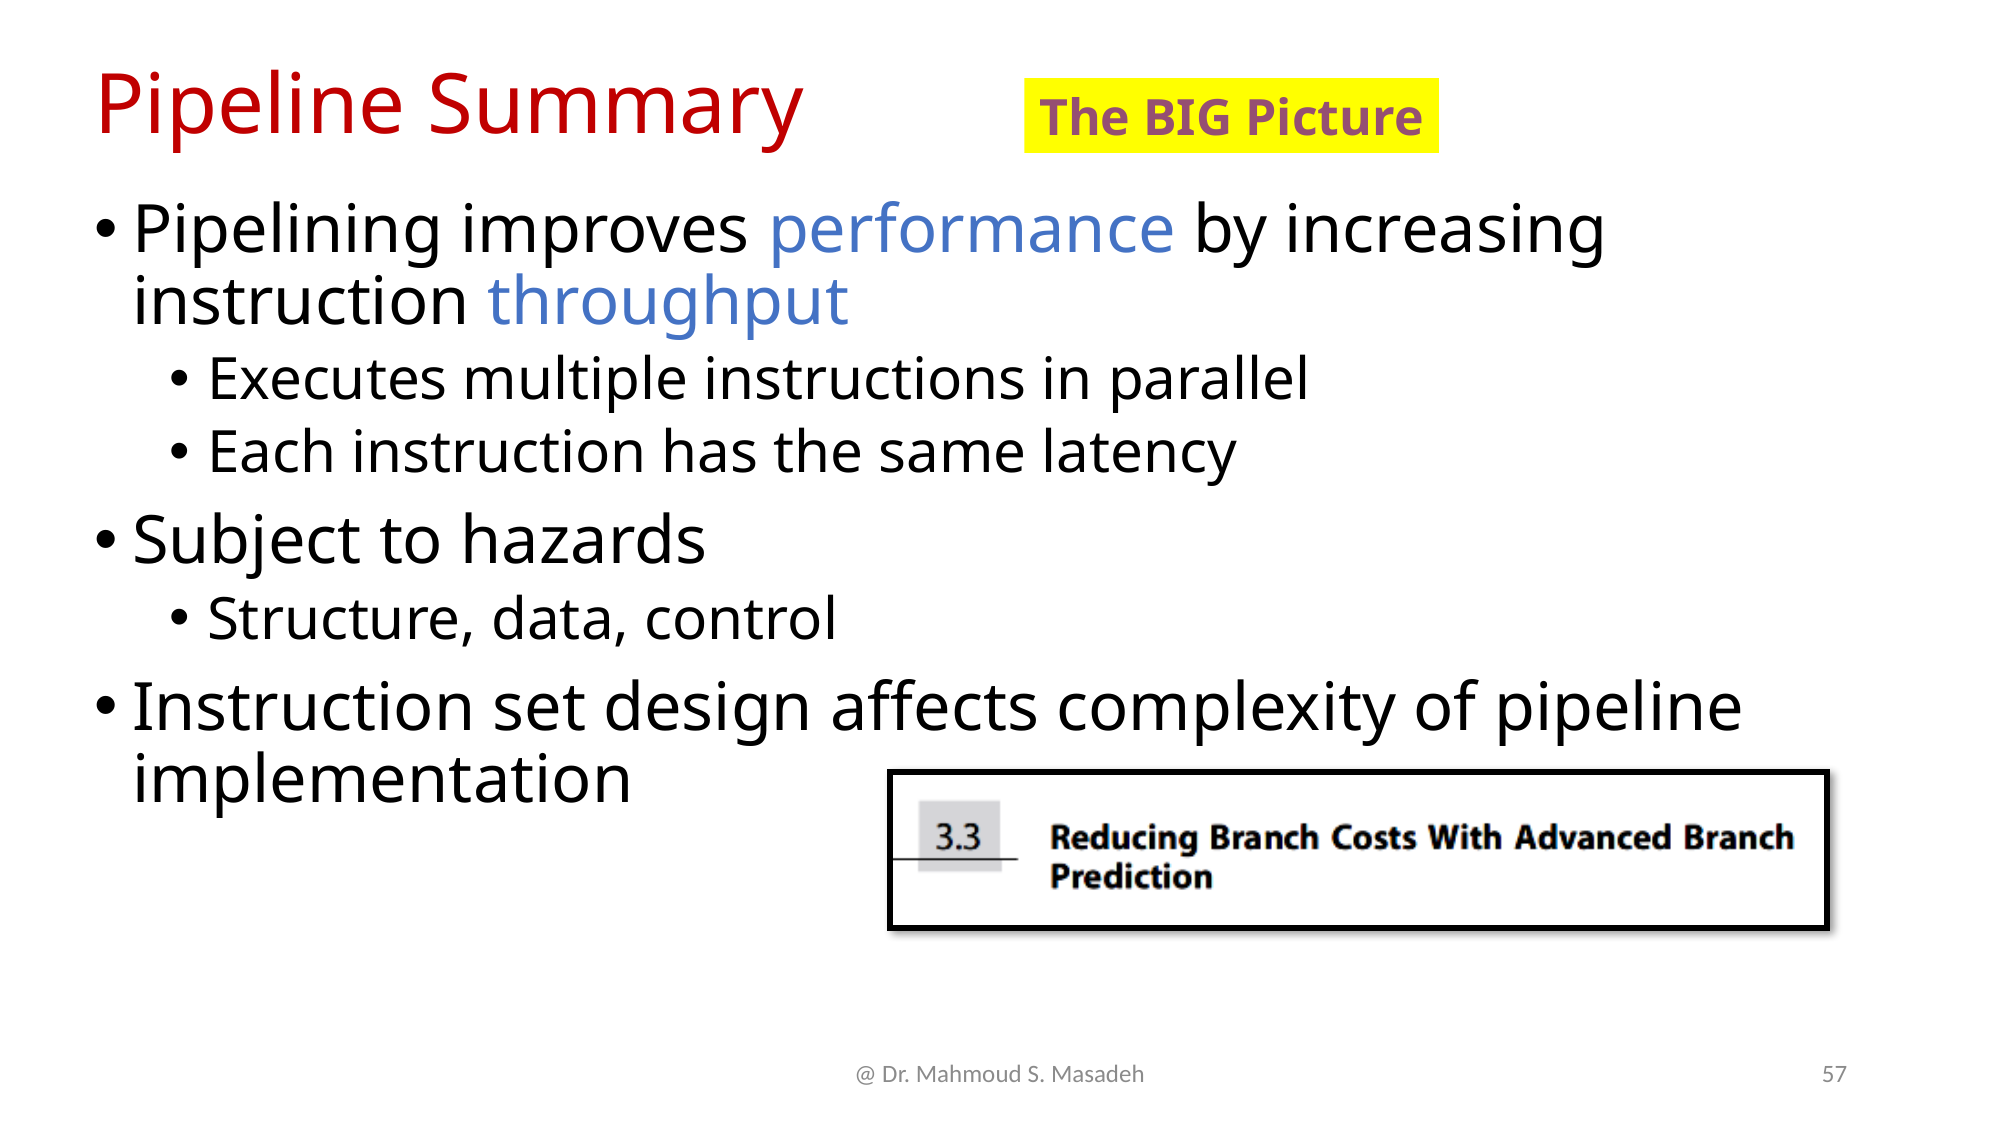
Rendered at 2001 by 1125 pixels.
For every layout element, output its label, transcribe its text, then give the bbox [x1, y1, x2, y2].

title Pipeline Summary [79, 59, 1929, 154]
picture [893, 774, 1824, 925]
list Pipelining improves performance by increasing instruction throughput Executes multiple instructions in parallel Each instruction has the same latency Subject to hazards Structure, data, control Instruction set design affects complexity of pipeline implementation [79, 187, 1947, 1016]
text_box The BIG Picture [1024, 78, 1439, 153]
slide_number 57 [1412, 1042, 1863, 1103]
footer @ Dr. Mahmoud S. Masadeh [662, 1042, 1338, 1103]
